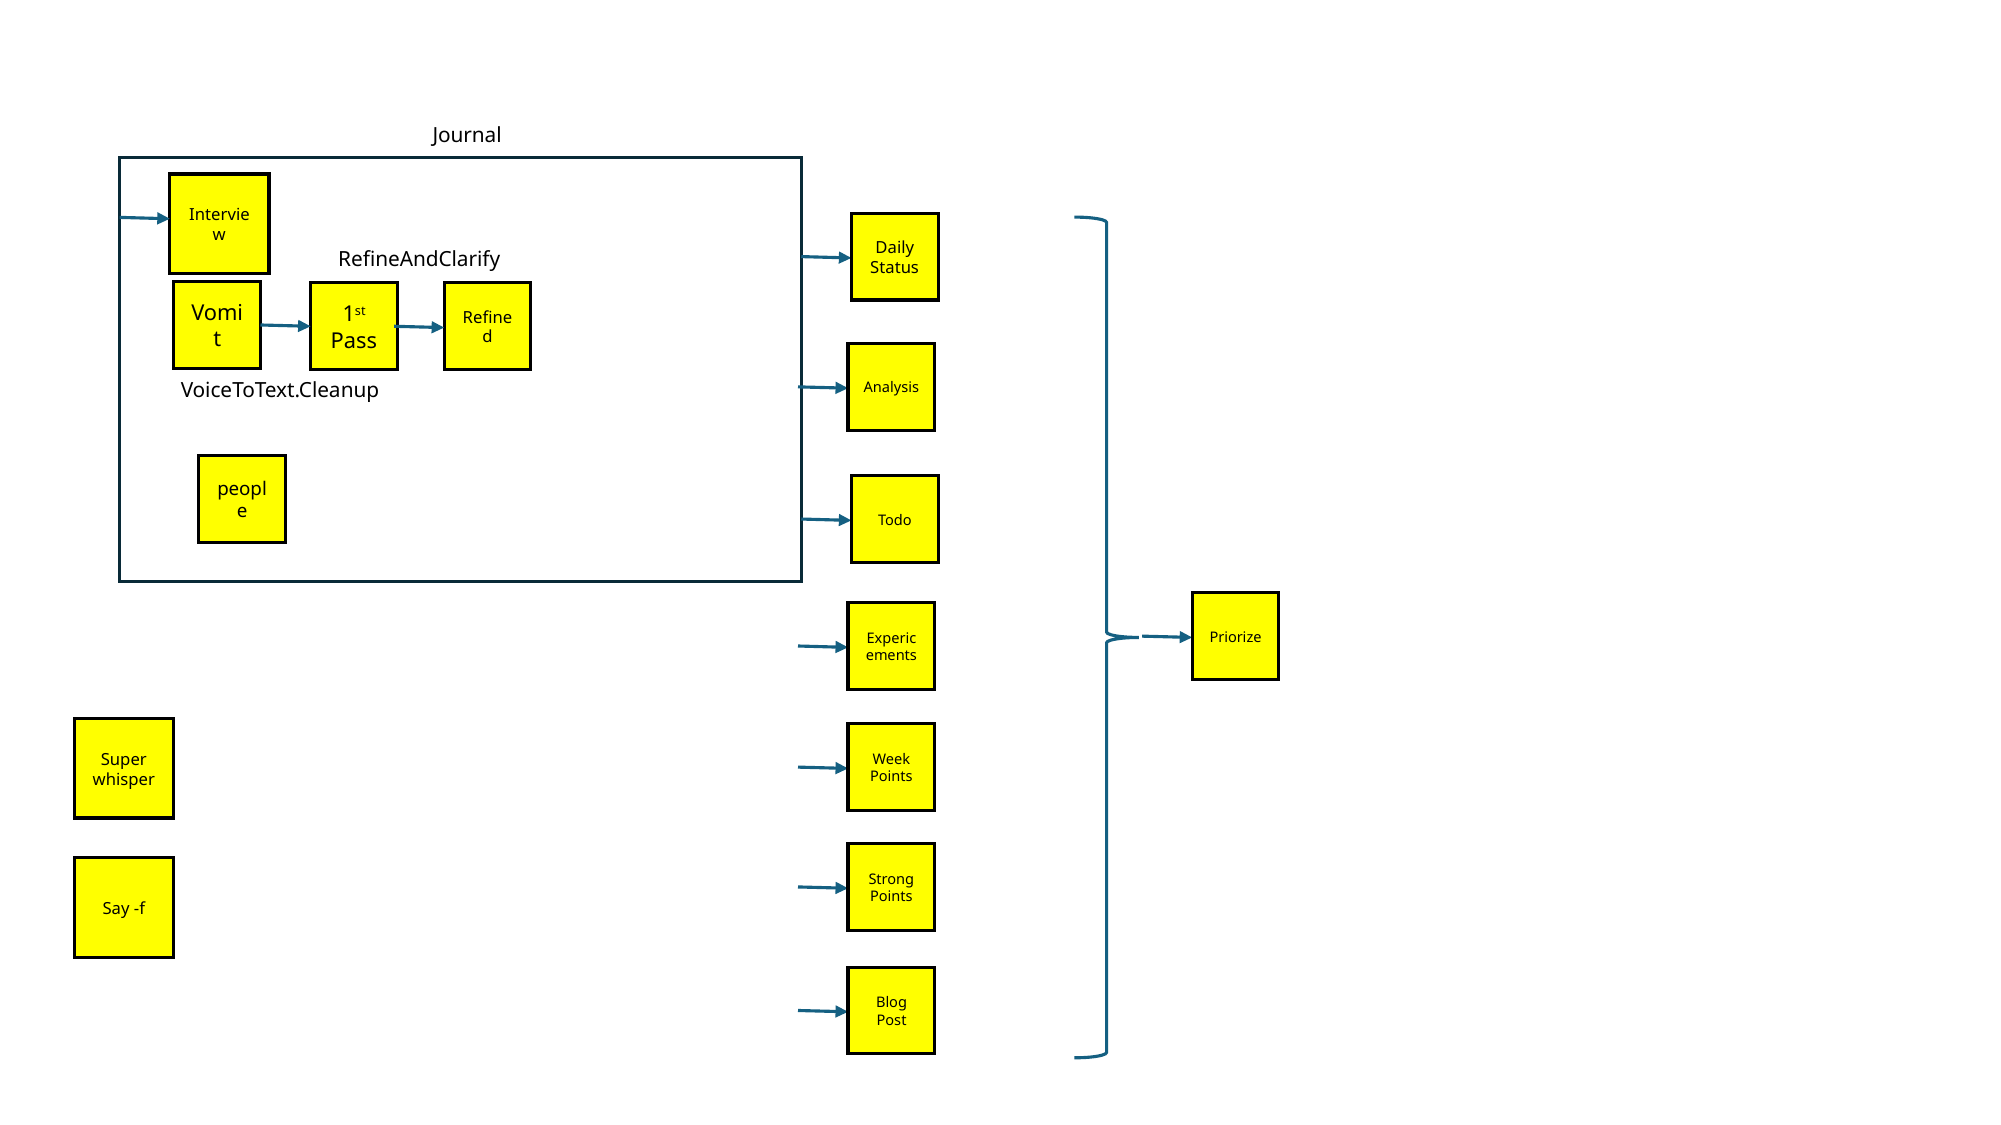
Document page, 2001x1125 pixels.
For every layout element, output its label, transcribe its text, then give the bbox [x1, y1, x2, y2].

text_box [393, 325, 445, 329]
text_box people [197, 454, 287, 544]
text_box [797, 1009, 849, 1013]
text_box Blog Post [846, 966, 936, 1055]
text_box Vomit [172, 280, 262, 369]
text_box [118, 156, 803, 583]
text_box RefineAndClarify [323, 237, 515, 278]
text_box Expericements [846, 601, 936, 691]
text_box Say -f [73, 856, 175, 959]
text_box Super whisper [73, 717, 175, 820]
text_box Analysis [846, 342, 936, 432]
text_box Todo [850, 474, 940, 564]
text_box Refined [443, 281, 532, 371]
text_box 1st Pass [309, 281, 399, 371]
text_box Daily Status [850, 212, 940, 302]
text_box Interview [168, 172, 271, 275]
text_box VoiceToText.Cleanup [166, 369, 394, 410]
text_box Week Points [846, 722, 936, 812]
text_box Strong Points [846, 842, 936, 932]
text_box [119, 216, 171, 220]
text_box Priorize [1191, 591, 1280, 681]
text_box [1074, 215, 1139, 1060]
text_box Journal [417, 114, 517, 155]
